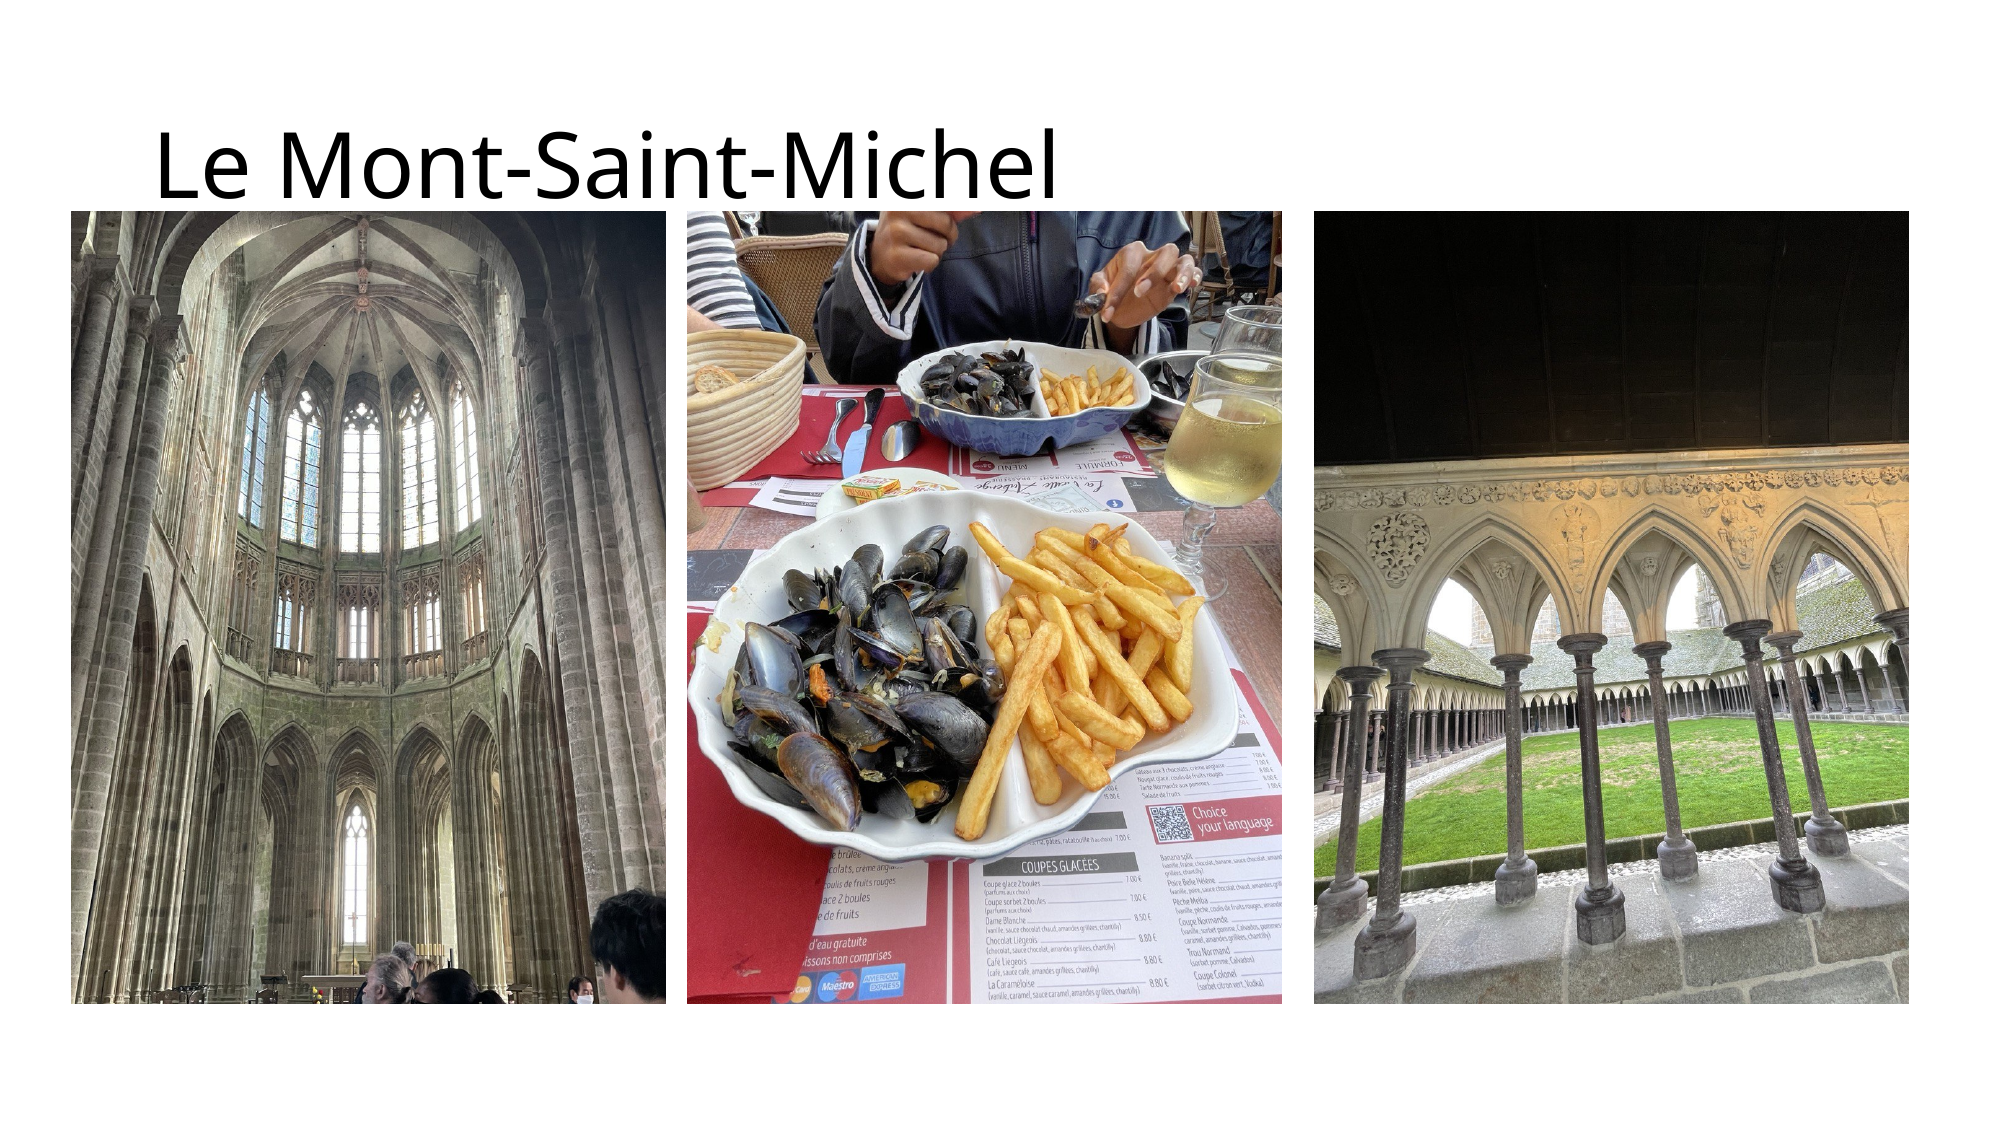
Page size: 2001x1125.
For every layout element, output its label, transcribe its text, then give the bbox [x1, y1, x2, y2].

picture [1313, 210, 1909, 1004]
title Le Mont-Saint-Michel [137, 59, 1863, 278]
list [687, 210, 1283, 1004]
picture [71, 210, 667, 1004]
